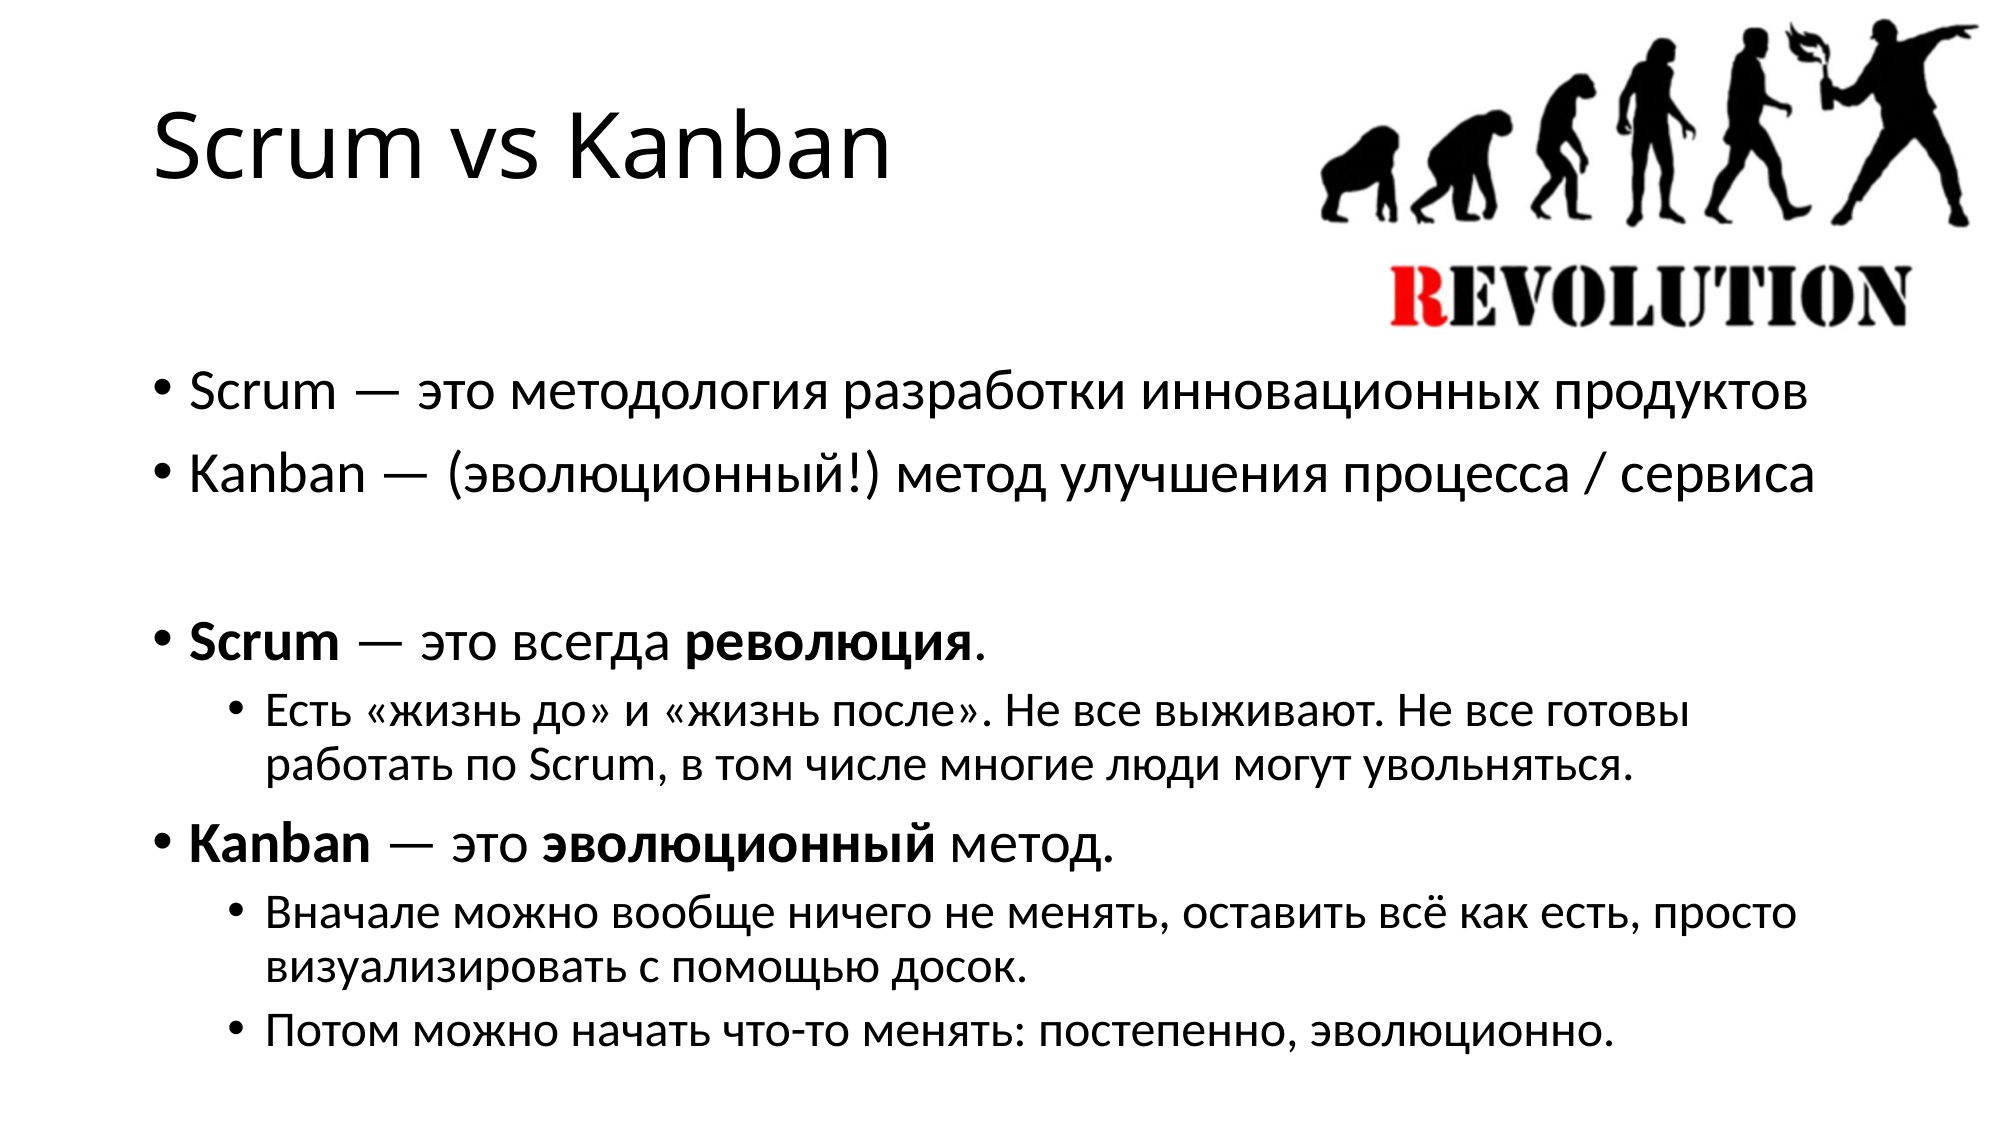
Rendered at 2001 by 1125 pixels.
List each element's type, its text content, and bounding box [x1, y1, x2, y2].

picture [1315, 0, 1982, 334]
list Scrum — это методология разработки инновационных продуктов Kanban — (эволюционный!) метод улучшения процесса / сервиса Scrum — это всегда революция. Есть «жизнь до» и «жизнь после». Не все выживают. Не все готовы работать по Scrum, в том числе многие люди могут увольняться. Kanban — это эволюционный метод. Вначале можно вообще ничего не менять, оставить всё как есть, просто визуализировать с помощью досок. Потом можно начать что-то менять: постепенно, эволюционно. [137, 351, 1863, 1066]
title Scrum vs Kanban [137, 59, 1315, 238]
